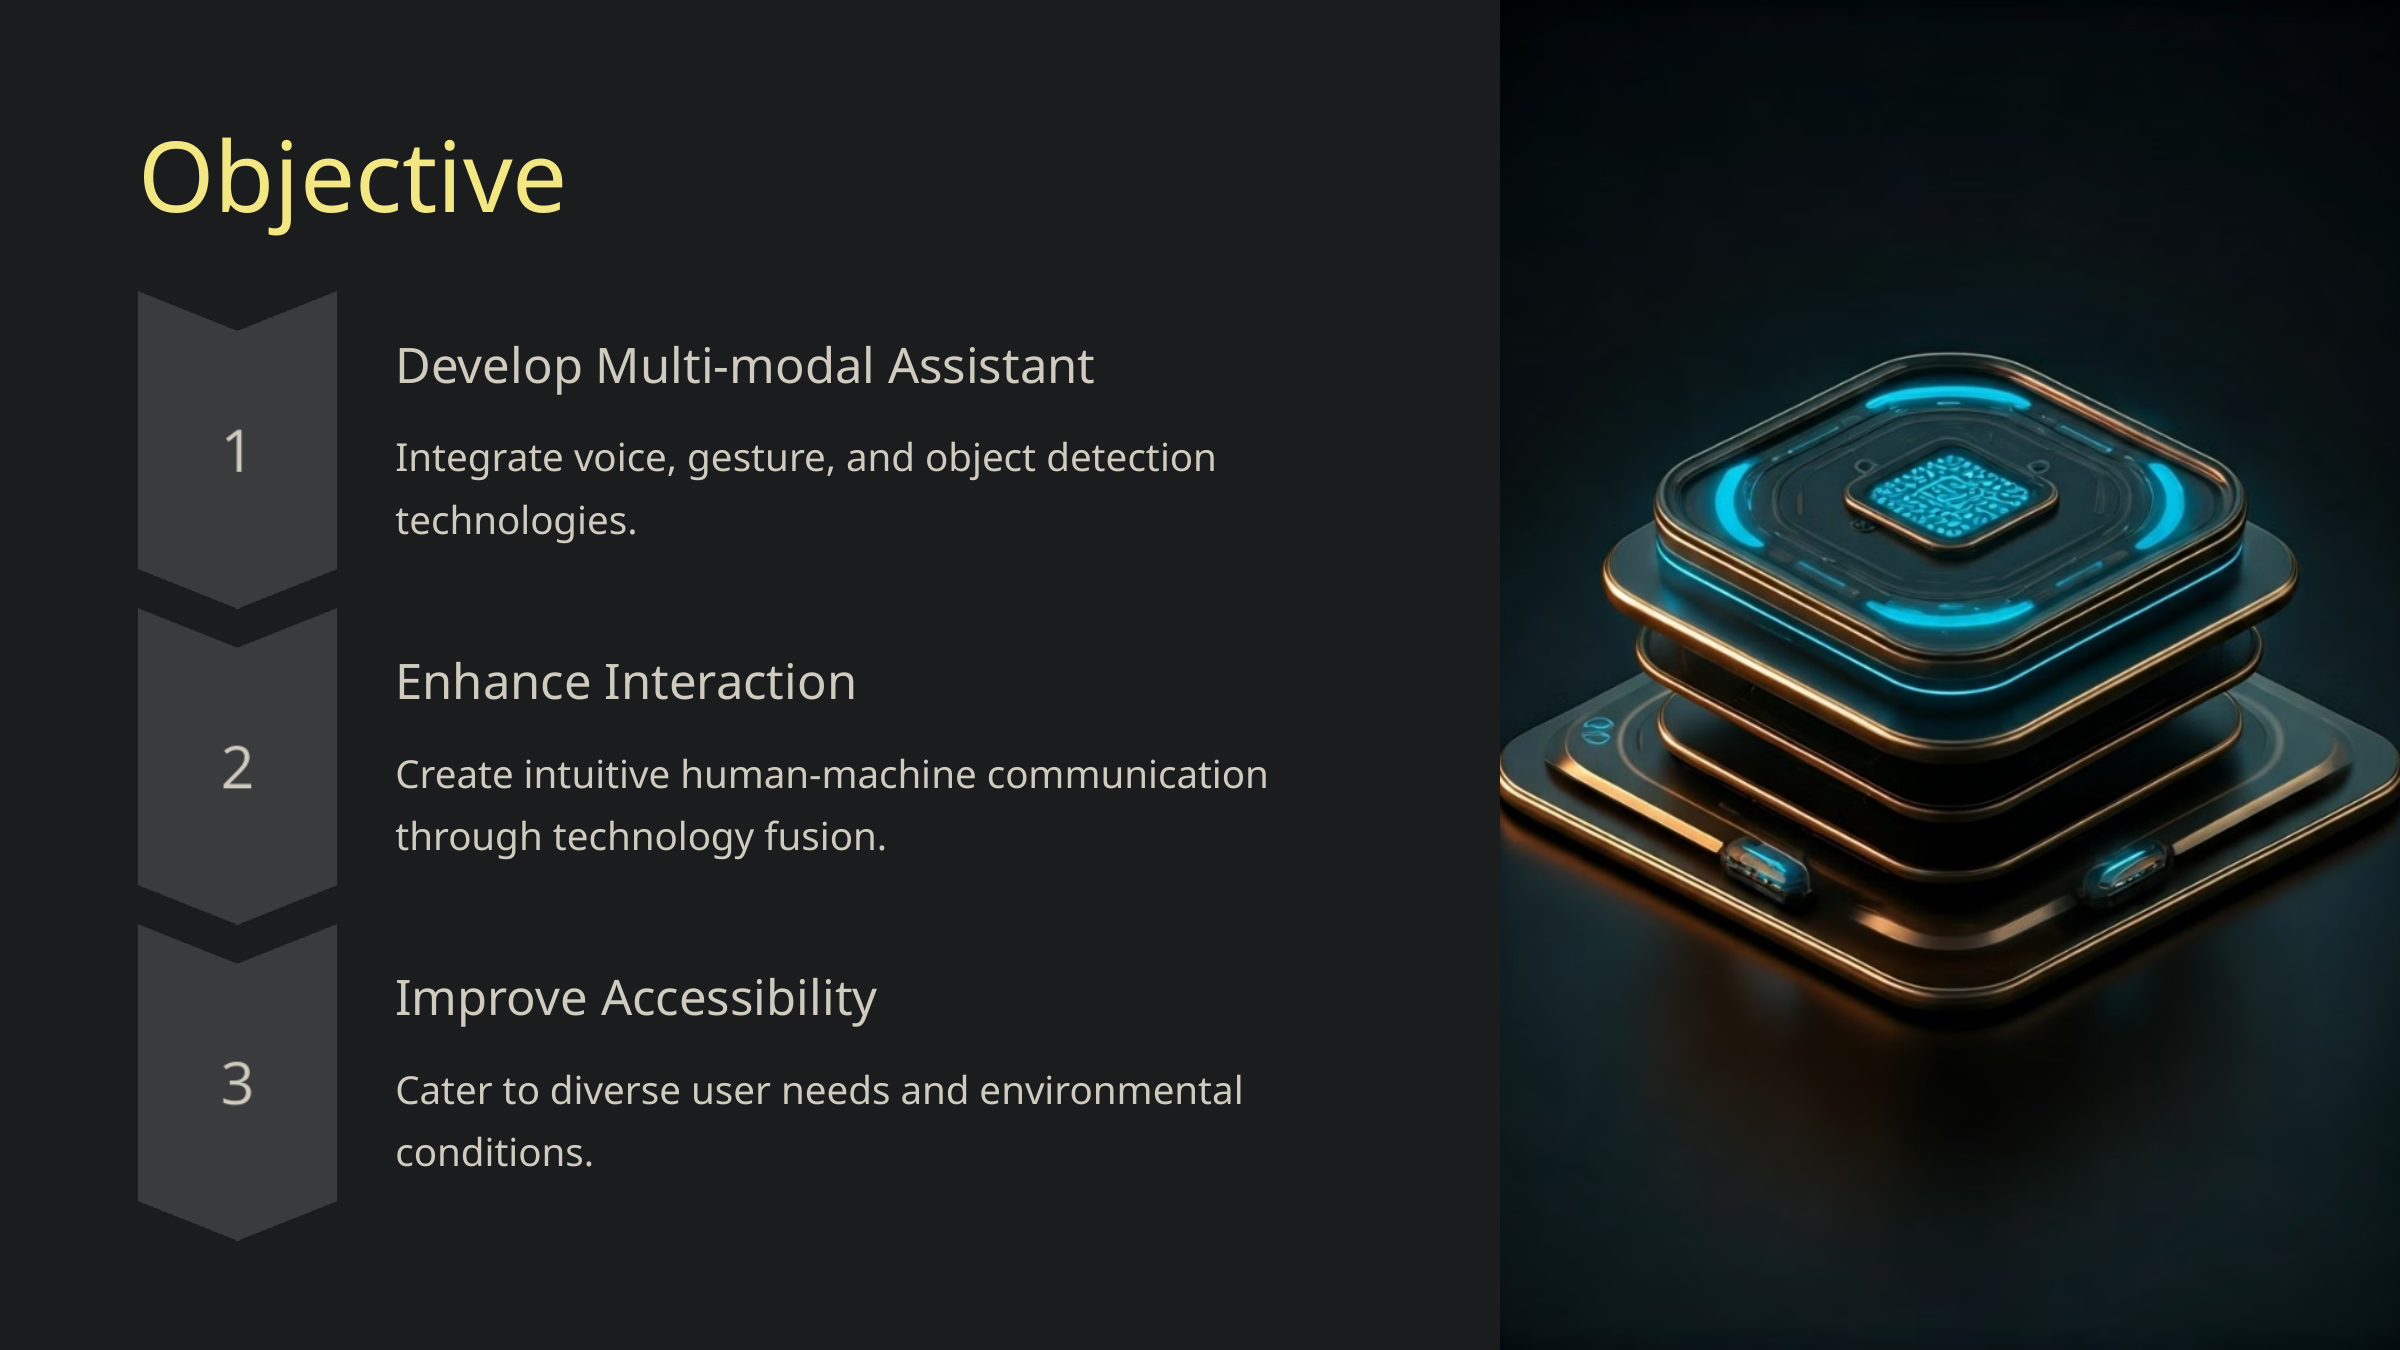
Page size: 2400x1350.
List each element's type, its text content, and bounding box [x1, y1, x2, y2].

picture [1499, 0, 2400, 1350]
text_box Develop Multi-modal Assistant [395, 331, 1126, 394]
text_box Create intuitive human-machine communication through technology fusion. [395, 733, 1362, 860]
text_box Improve Accessibility [395, 964, 903, 1026]
text_box Integrate voice, gesture, and object detection technologies. [395, 416, 1362, 544]
text_box Objective [138, 109, 1128, 233]
text_box Enhance Interaction [395, 647, 890, 710]
text_box Cater to diverse user needs and environmental conditions. [395, 1049, 1362, 1177]
picture [138, 291, 337, 1241]
